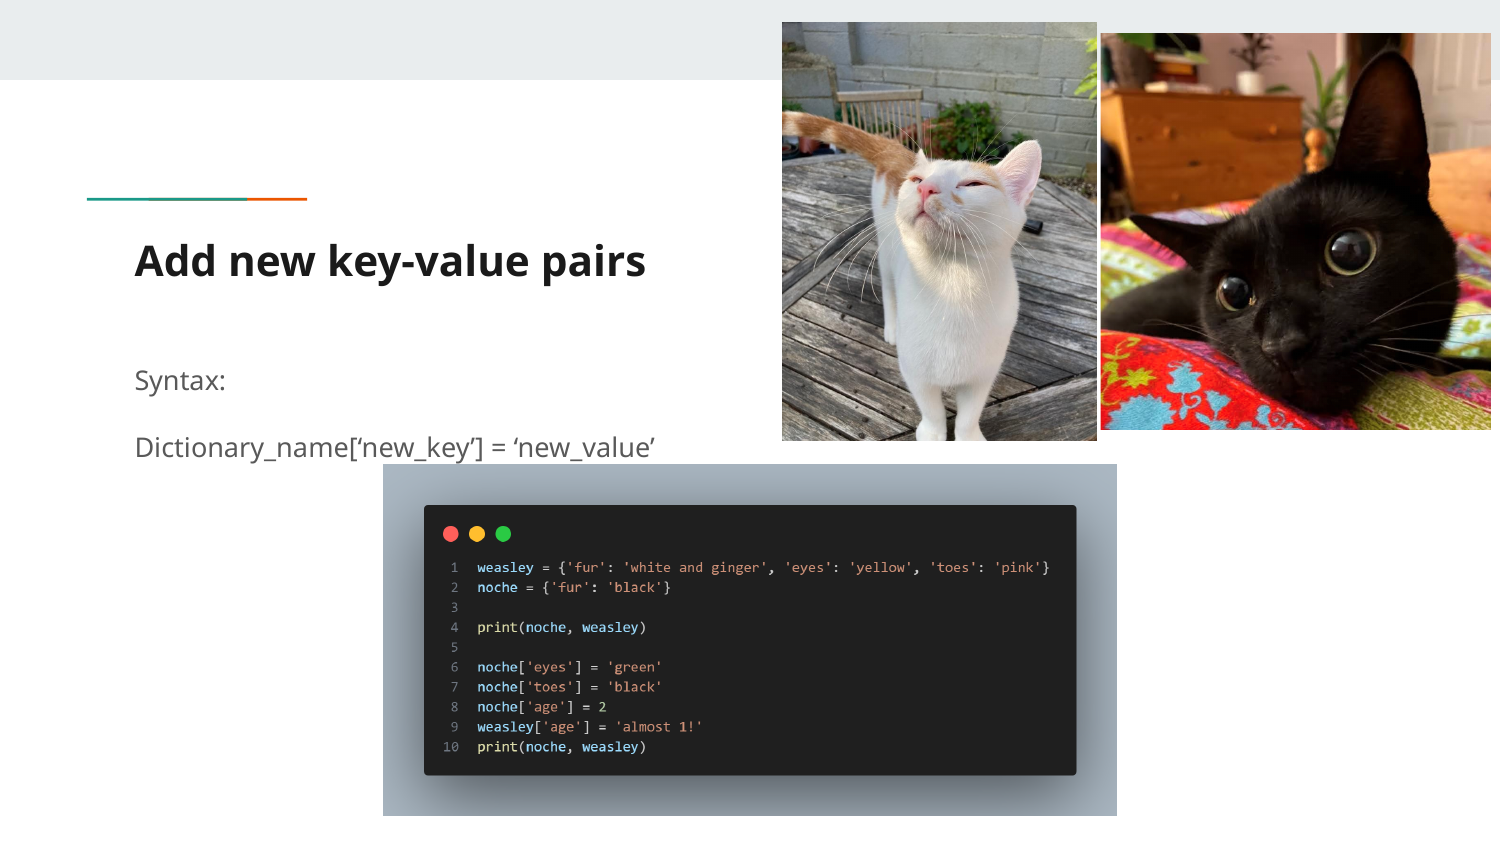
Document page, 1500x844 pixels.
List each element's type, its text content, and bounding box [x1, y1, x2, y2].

picture [383, 464, 1117, 816]
picture [1100, 32, 1500, 430]
picture [782, 21, 1097, 441]
list Syntax: Dictionary_name[‘new_key’] = ‘new_value’ [119, 341, 1381, 712]
title Add new key-value pairs [119, 216, 777, 305]
